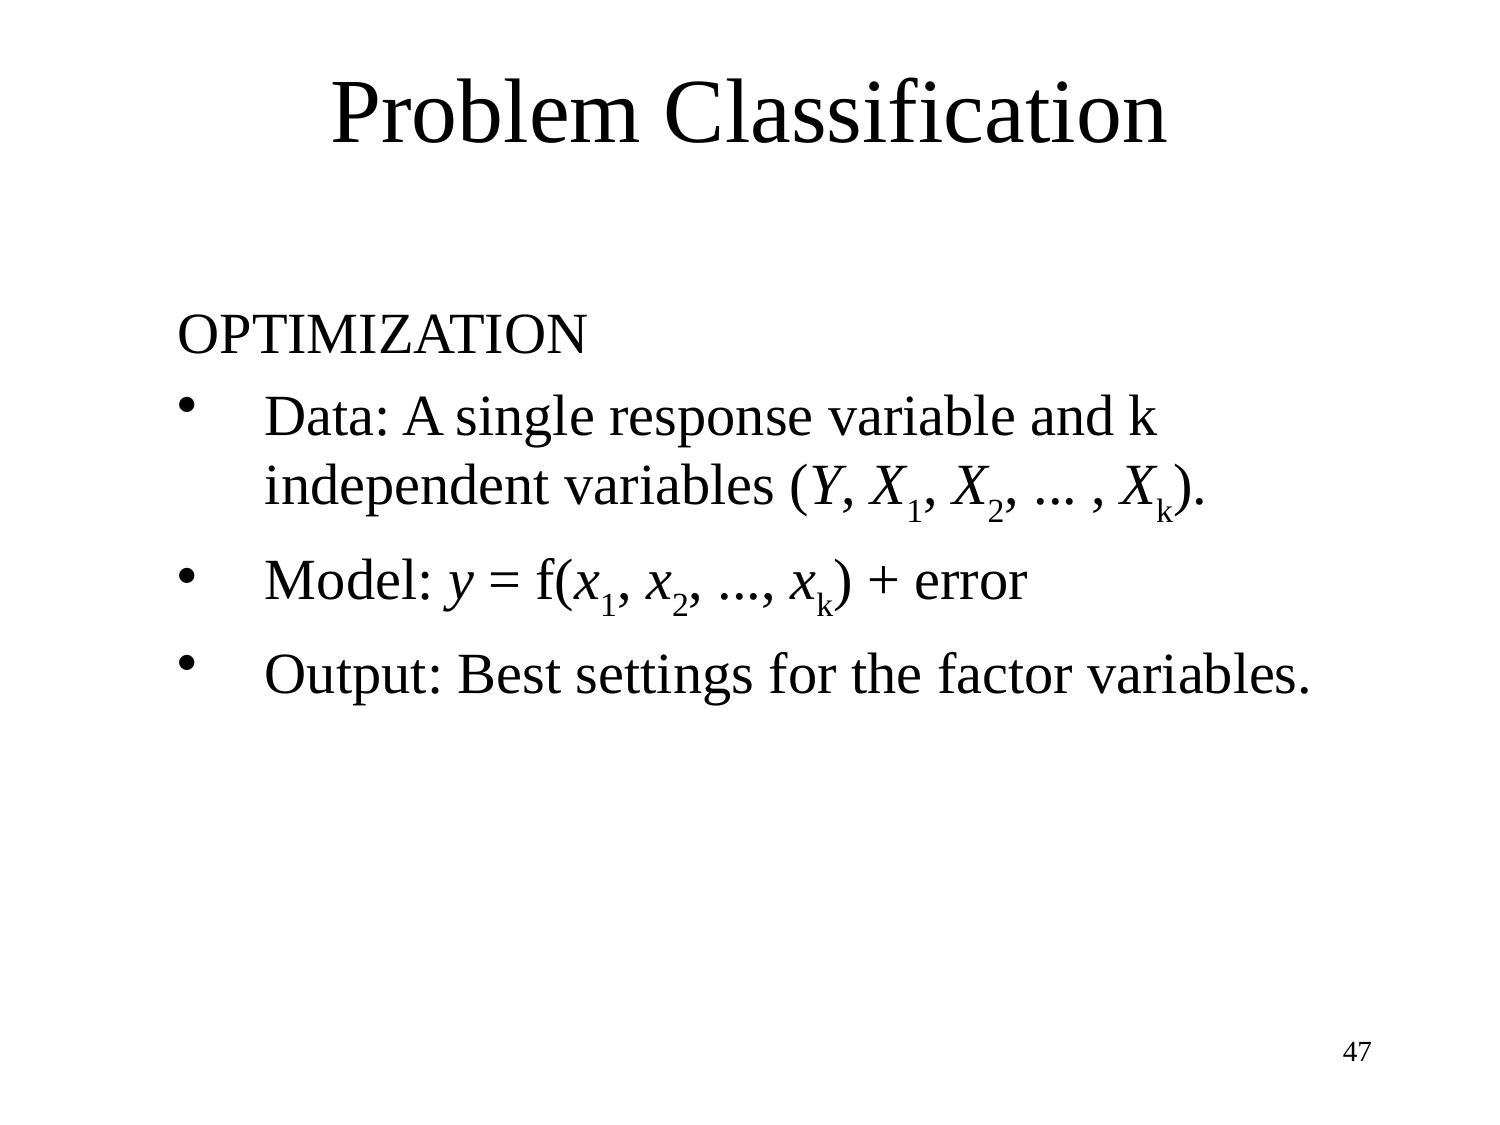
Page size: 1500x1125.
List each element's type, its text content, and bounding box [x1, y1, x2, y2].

title Problem Classification [112, 12, 1388, 201]
slide_number 47 [1074, 1024, 1388, 1101]
list OPTIMIZATION Data: A single response variable and k independent variables (Y, X1, X2, ... , Xk). Model: y = f(x1, x2, ..., xk) + error Output: Best settings for the factor variables. [162, 287, 1438, 963]
